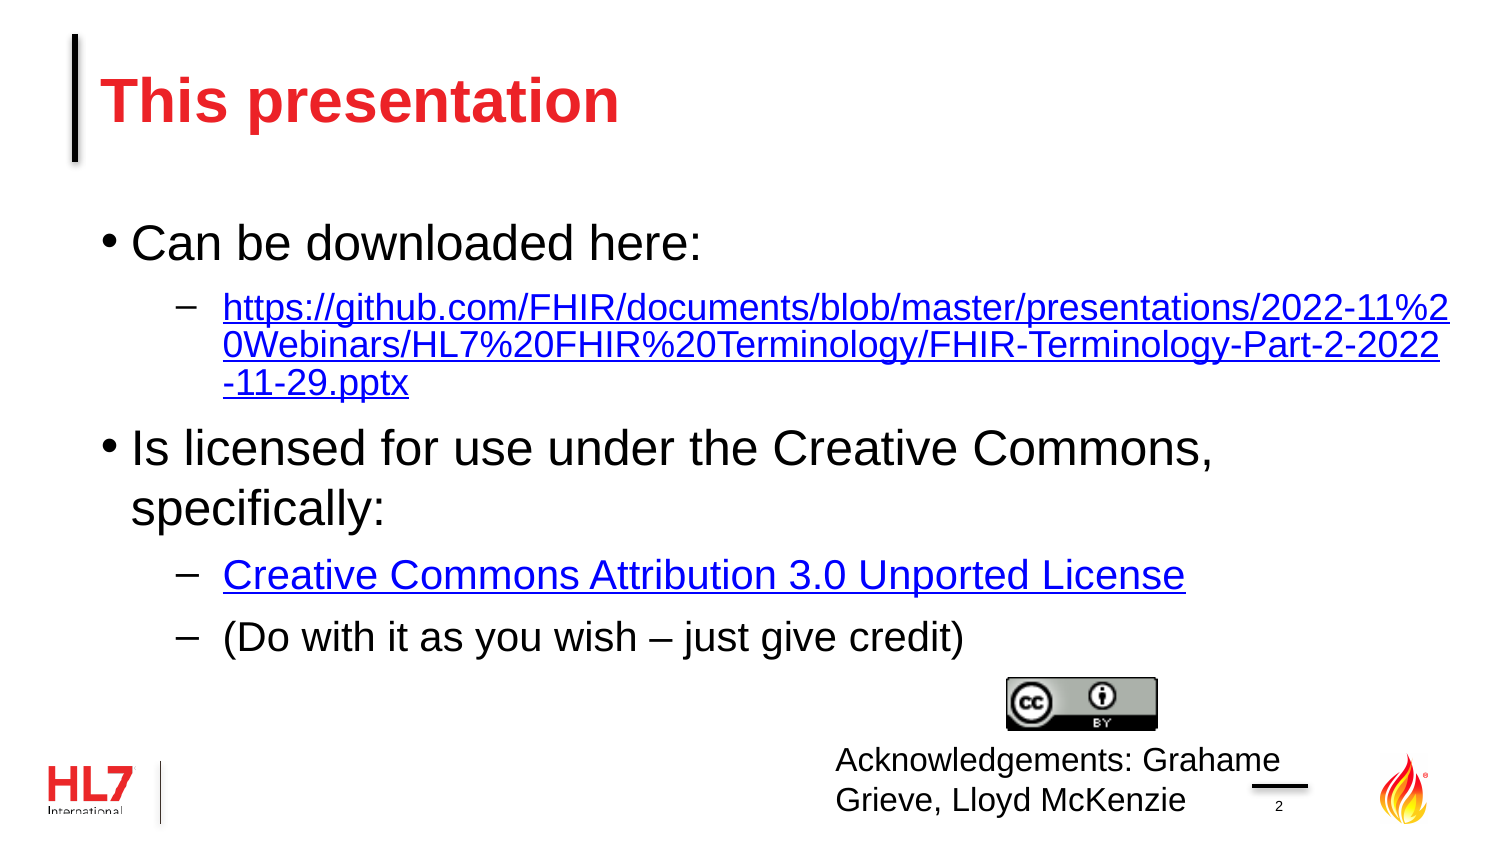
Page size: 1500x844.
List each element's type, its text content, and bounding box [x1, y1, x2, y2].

picture [1380, 753, 1428, 824]
text_box Acknowledgements: Grahame Grieve, Lloyd McKenzie [820, 730, 1344, 826]
picture [1006, 677, 1158, 732]
text_box 2 [1256, 788, 1302, 815]
title This presentation [100, 33, 1451, 163]
list Can be downloaded here: https://github.com/FHIR/documents/blob/master/presentations/2022-11%20Webinars/HL7%20FHIR%20Terminology/FHIR-Terminology-Part-2-2022-11-29.pptx Is licensed for use under the Creative Commons, specifically: Creative Commons Attribution 3.0 Unported License (Do with it as you wish – just give credit) [100, 210, 1451, 750]
